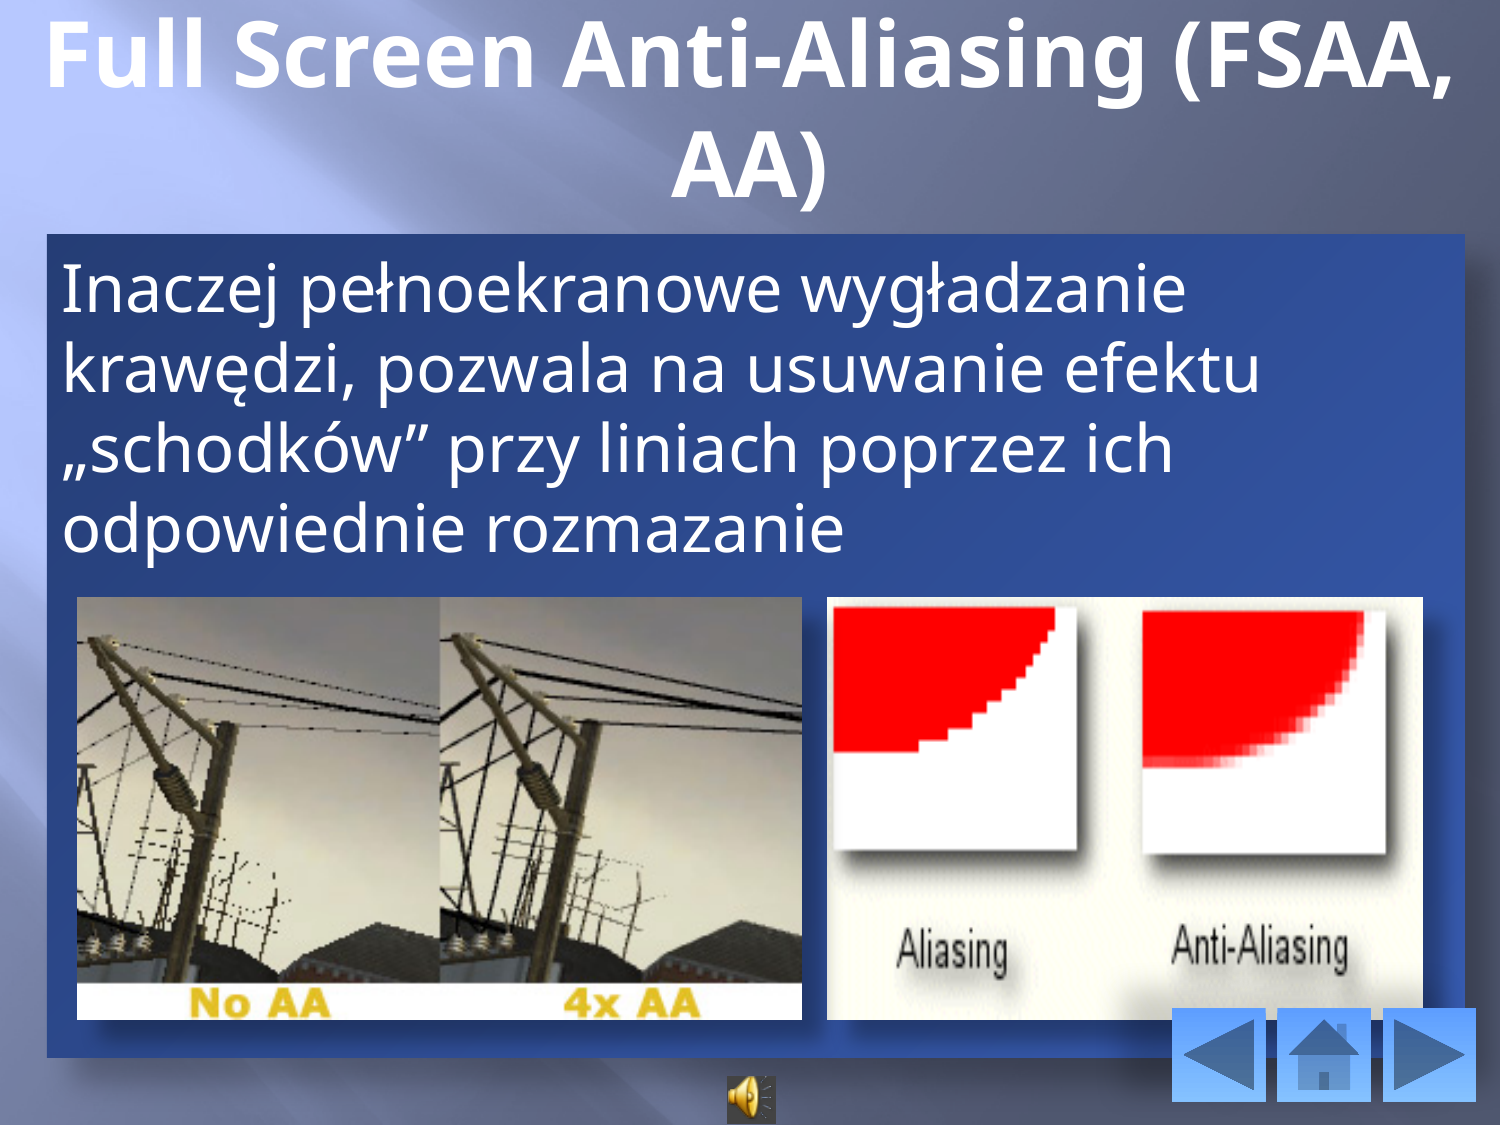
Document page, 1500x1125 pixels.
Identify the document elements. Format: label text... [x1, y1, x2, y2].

text_box [1275, 1063, 1373, 1104]
picture [827, 597, 1423, 1020]
picture [77, 597, 802, 1020]
title Full Screen Anti-Aliasing (FSAA, AA) [0, 0, 1500, 211]
text_box [1381, 1006, 1479, 1104]
text_box [1170, 1063, 1268, 1104]
picture [726, 1074, 777, 1125]
text_box Inaczej pełnoekranowe wygładzanie krawędzi, pozwala na usuwanie efektu „schodków” przy liniach poprzez ich odpowiednie rozmazanie [46, 234, 1465, 1058]
